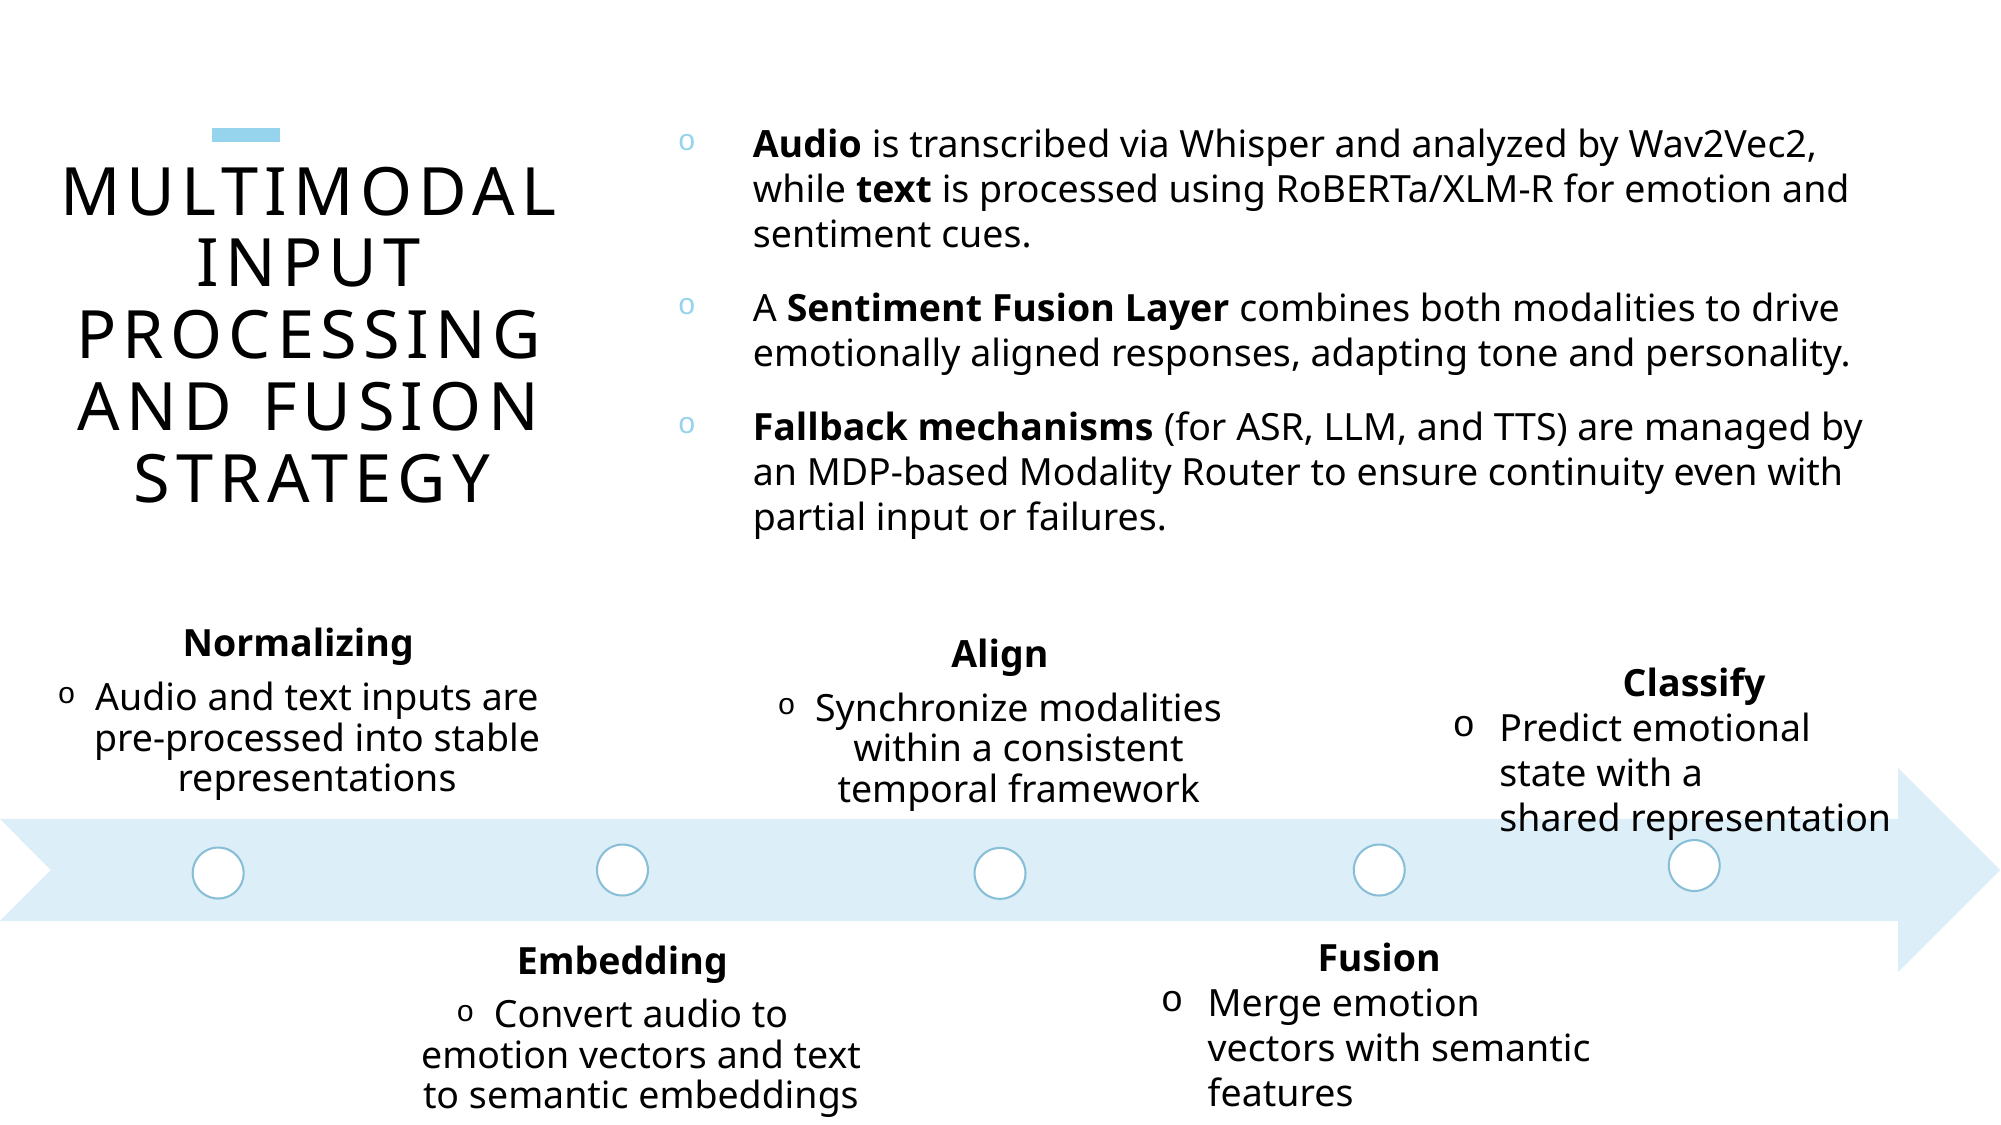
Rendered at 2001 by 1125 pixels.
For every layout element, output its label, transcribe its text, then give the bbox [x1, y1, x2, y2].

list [0, 615, 2000, 1125]
title Multimodal Input Processing and Fusion Strategy [30, 157, 594, 530]
list Audio is transcribed via Whisper and analyzed by Wav2Vec2, while text is processed using RoBERTa/XLM-R for emotion and sentiment cues. A Sentiment Fusion Layer combines both modalities to drive emotionally aligned responses, adapting tone and personality. Fallback mechanisms (for ASR, LLM, and TTS) are managed by an MDP-based Modality Router to ensure continuity even with partial input or failures. [678, 119, 1899, 492]
